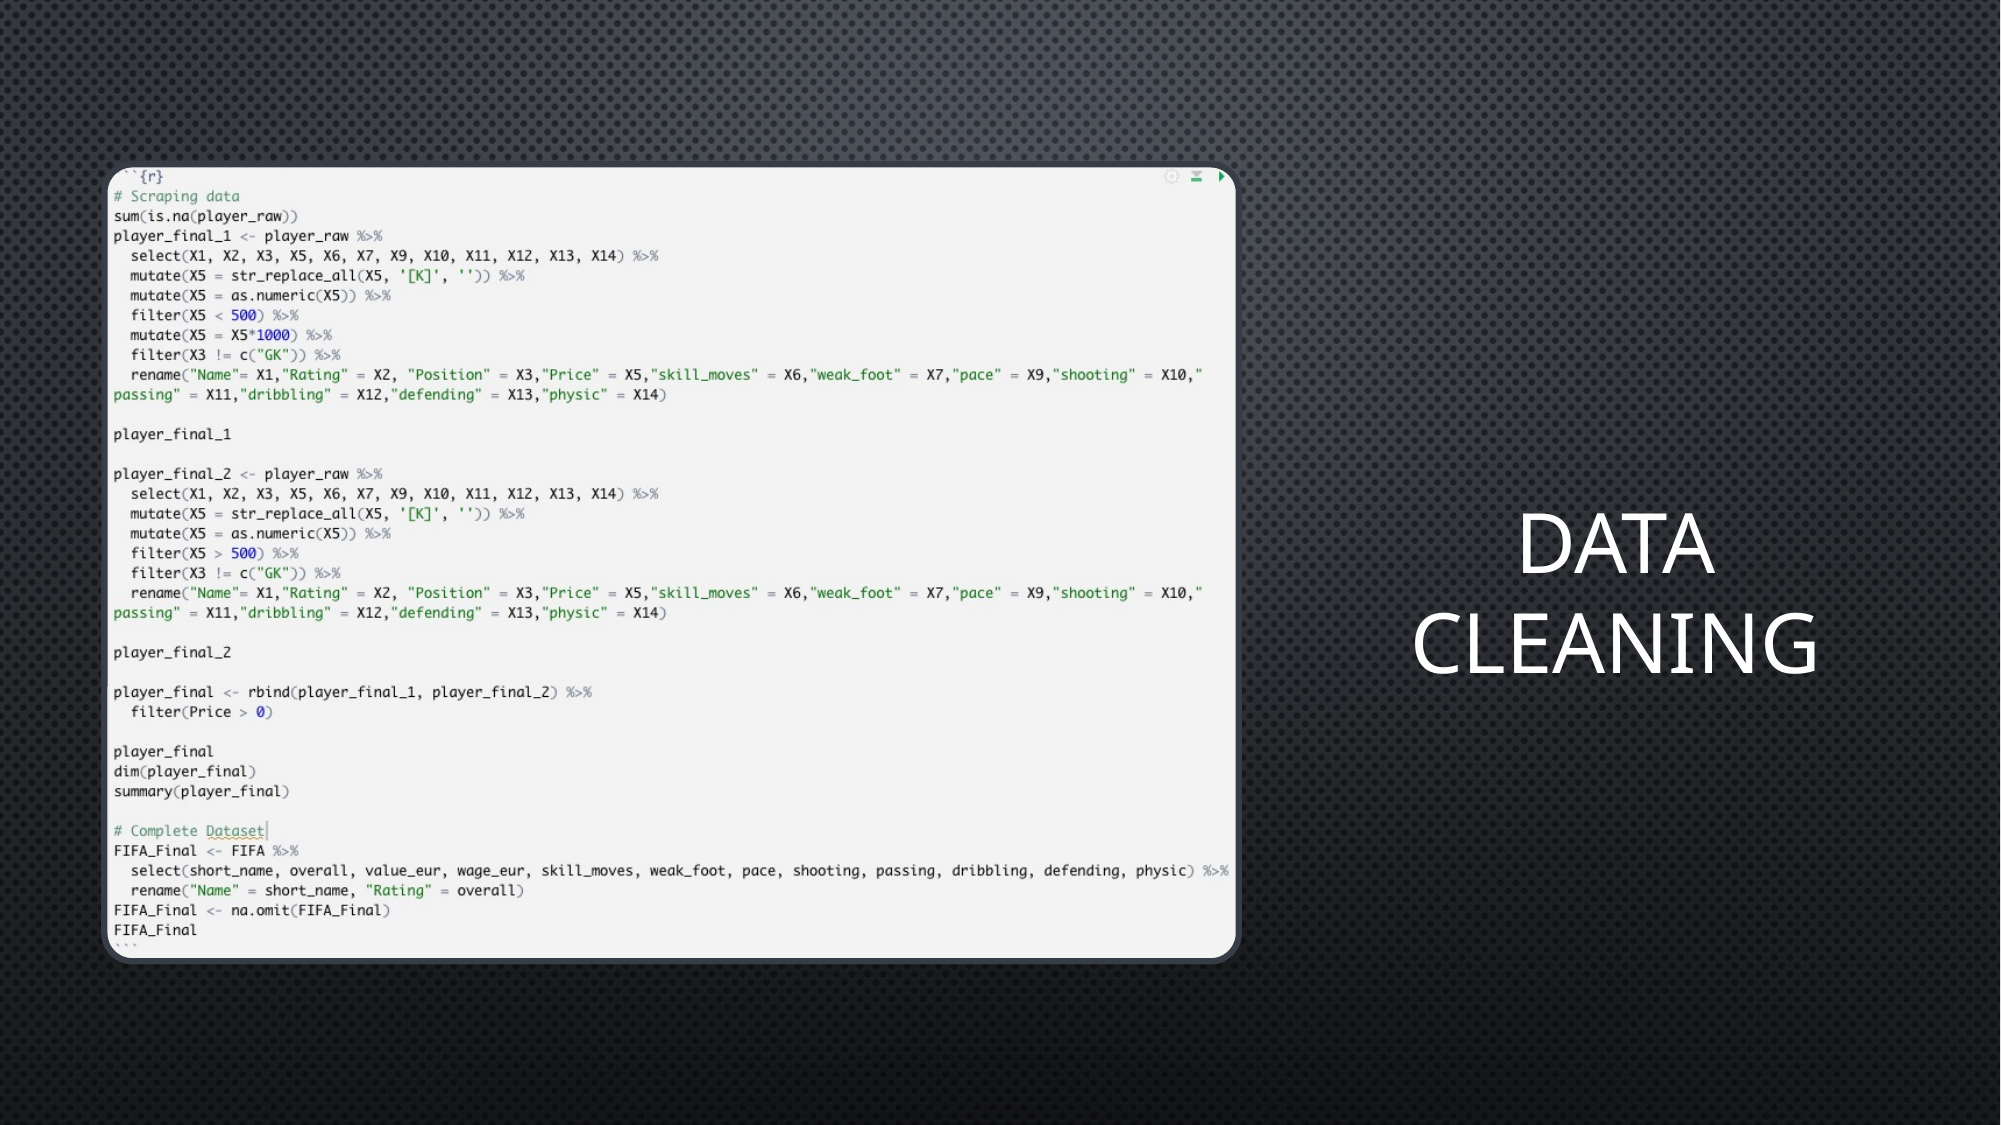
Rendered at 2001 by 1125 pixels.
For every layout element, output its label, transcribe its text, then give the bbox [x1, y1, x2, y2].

picture [104, 164, 1240, 962]
title Data cleaning [1339, 99, 1892, 698]
